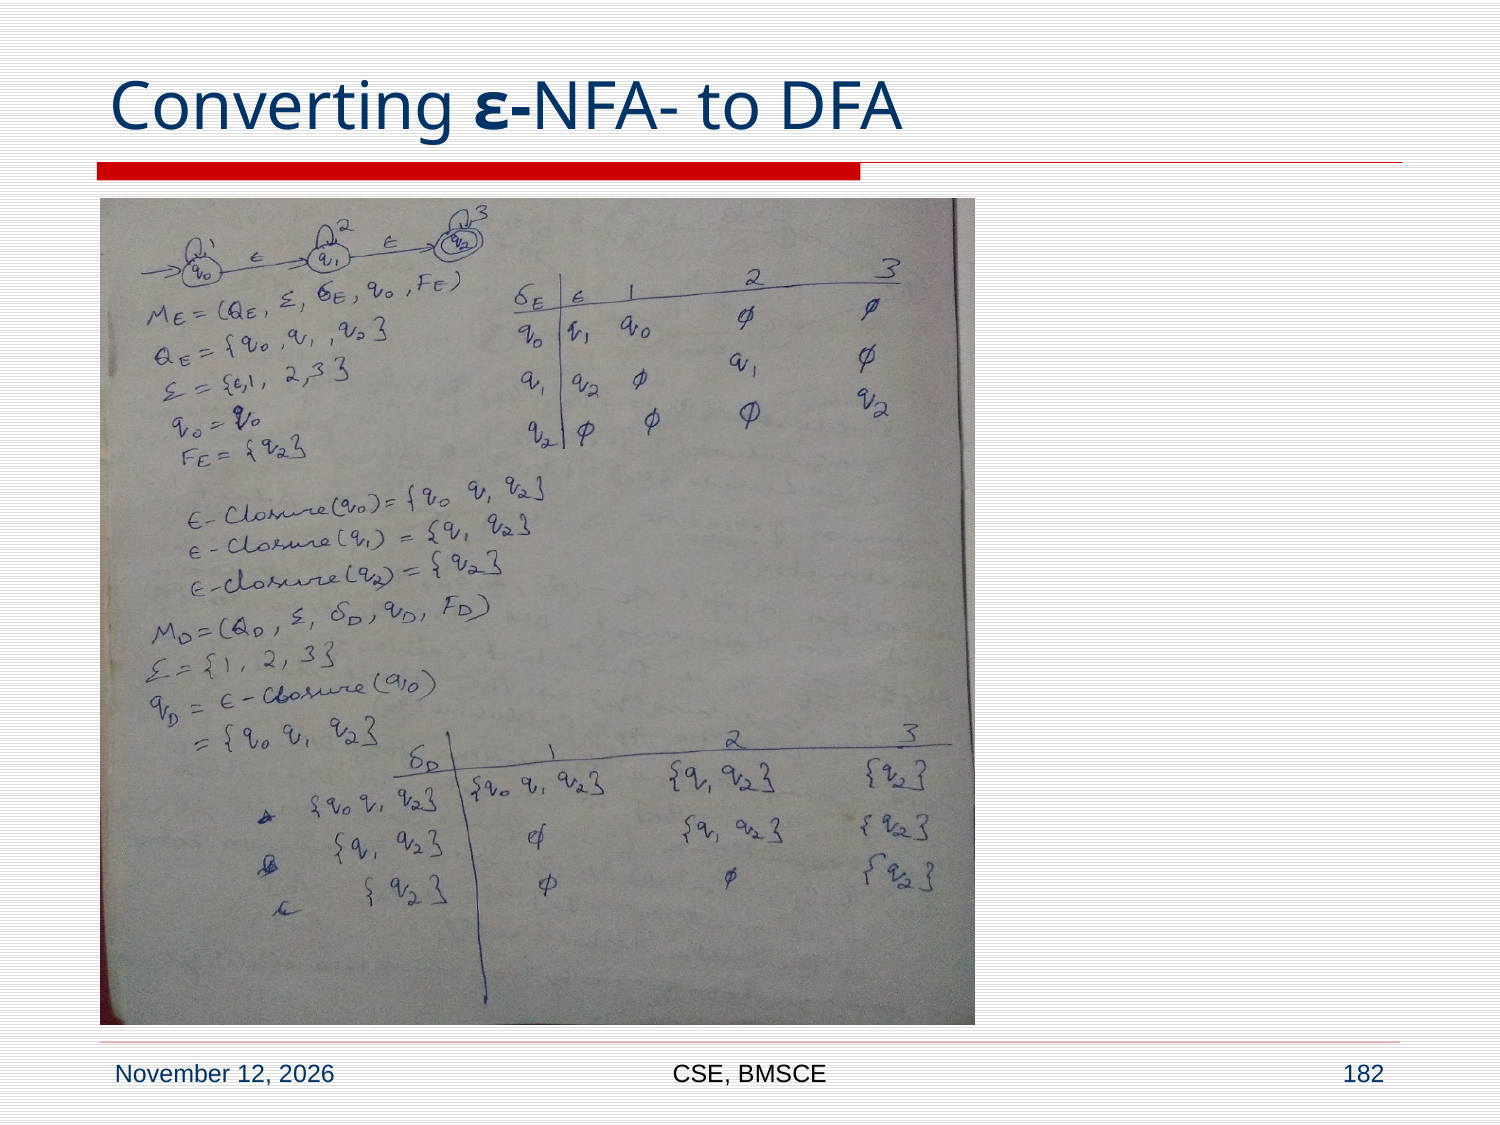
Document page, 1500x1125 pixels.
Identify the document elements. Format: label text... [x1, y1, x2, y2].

picture [100, 174, 975, 1050]
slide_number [99, 1049, 426, 1103]
footer CSE, BMSCE [512, 1049, 988, 1103]
title Converting ε-NFA- to DFA [94, 24, 1407, 150]
slide_number 182 [1074, 1049, 1401, 1103]
